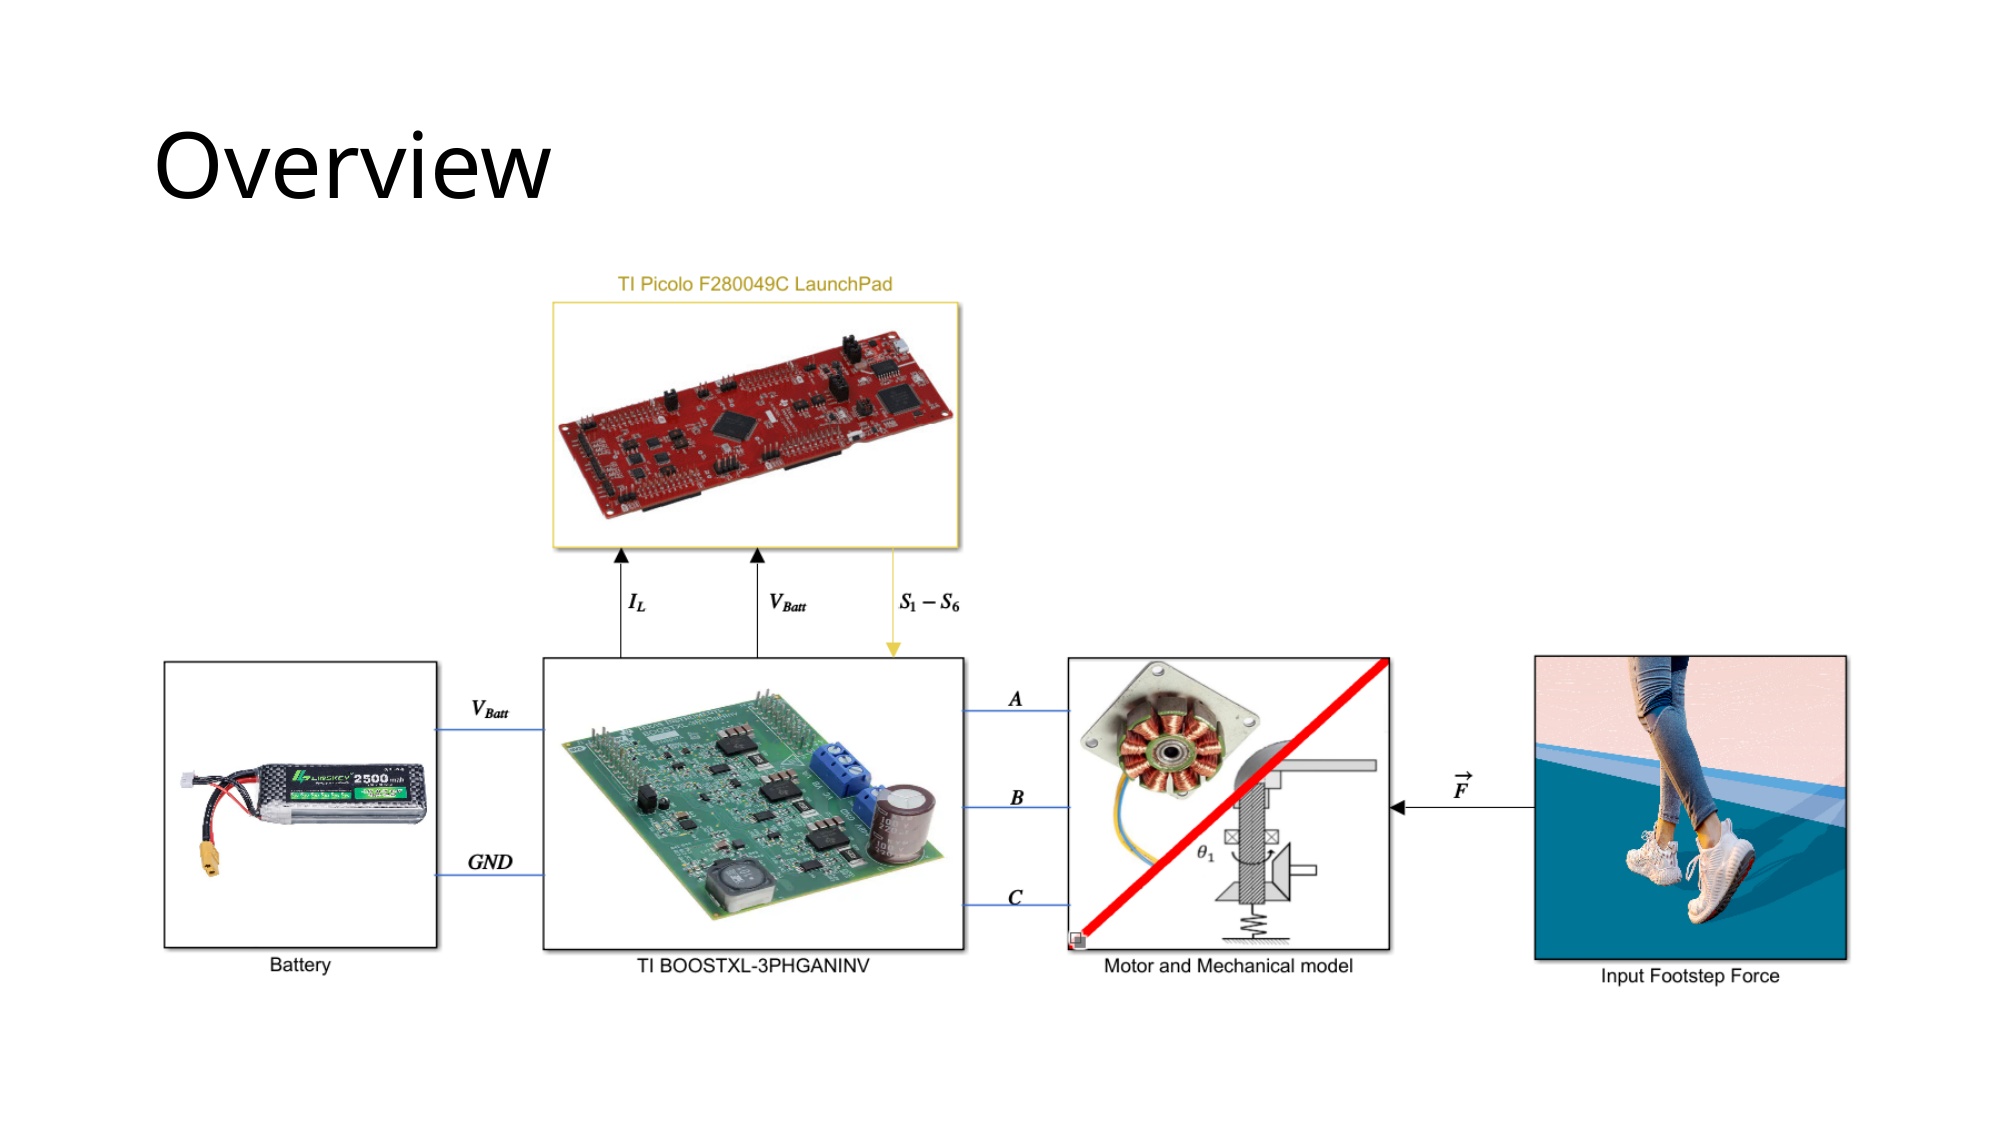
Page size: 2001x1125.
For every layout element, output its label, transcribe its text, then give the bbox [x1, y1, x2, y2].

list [137, 244, 1878, 1019]
title Overview [137, 59, 1863, 244]
